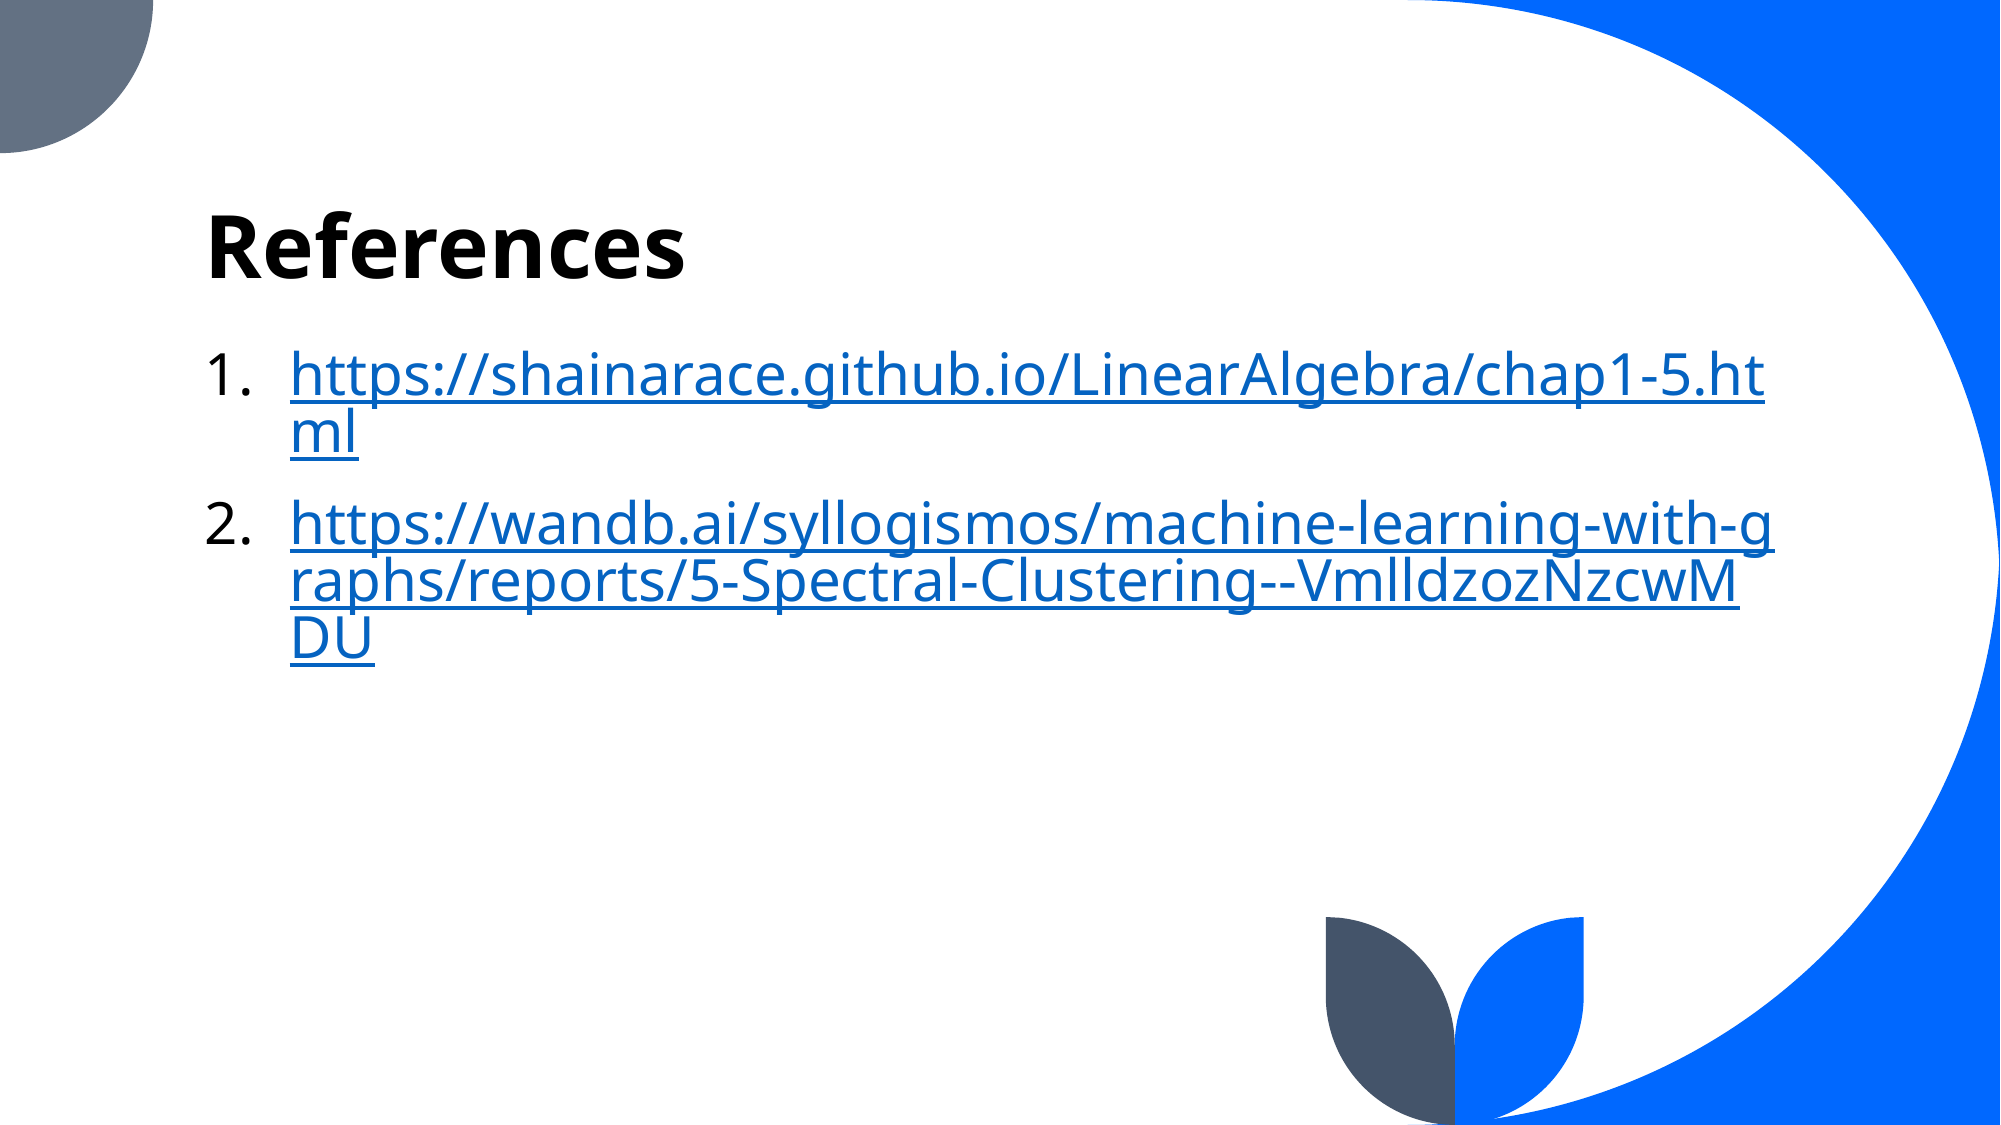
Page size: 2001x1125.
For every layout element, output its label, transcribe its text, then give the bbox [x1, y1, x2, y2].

list https://shainarace.github.io/LinearAlgebra/chap1-5.html https://wandb.ai/syllogismos/machine-learning-with-graphs/reports/5-Spectral-Clustering--VmlldzozNzcwMDU [190, 330, 1795, 884]
title References [190, 16, 1795, 303]
